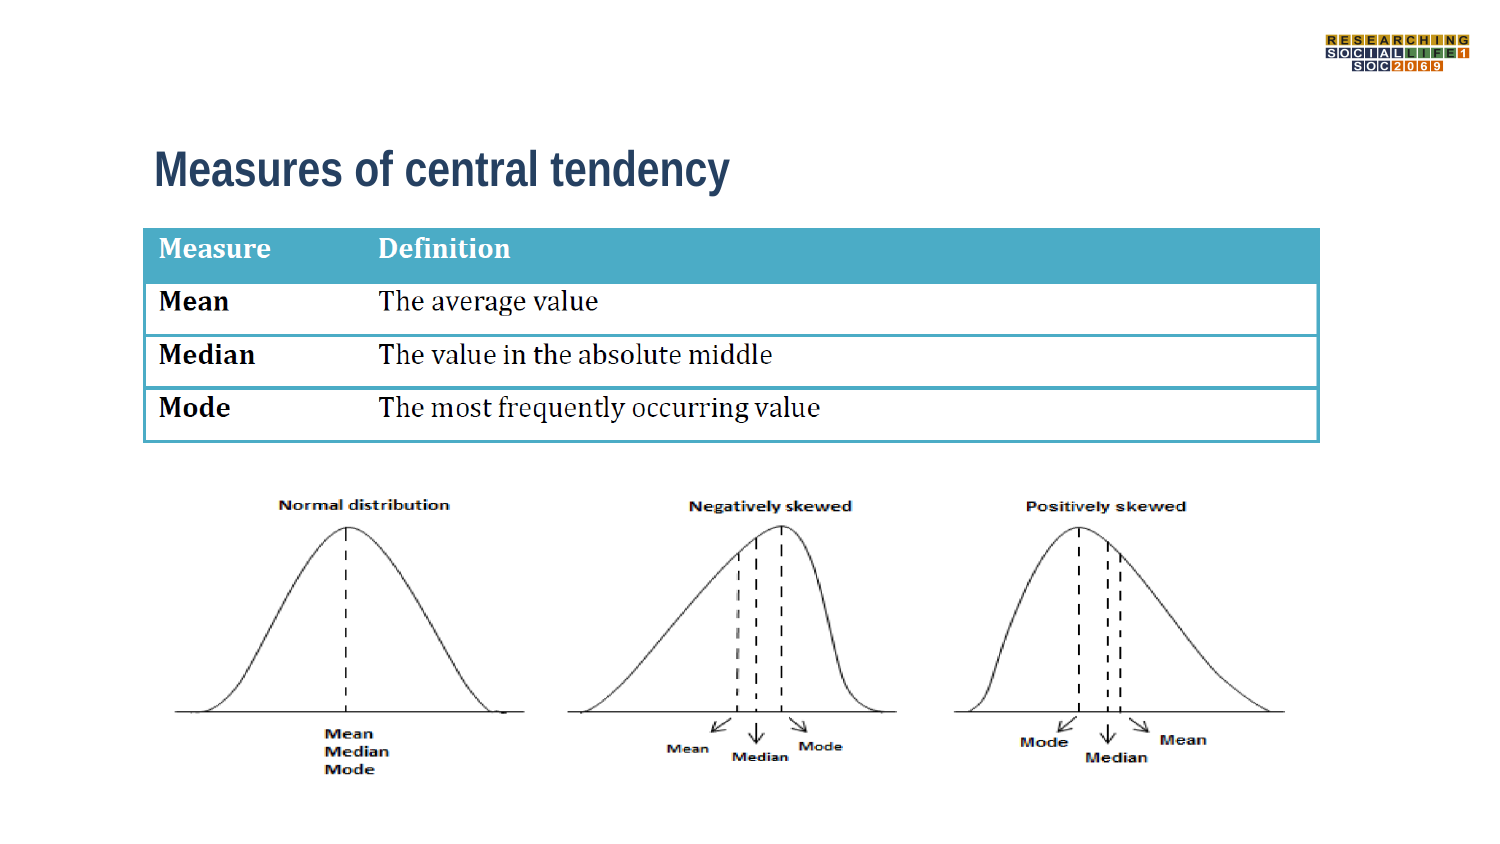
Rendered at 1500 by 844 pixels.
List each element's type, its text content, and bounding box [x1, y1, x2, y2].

picture [1322, 33, 1473, 73]
title Measures of central tendency [139, 117, 1321, 215]
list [138, 226, 1321, 447]
picture [168, 462, 1292, 781]
